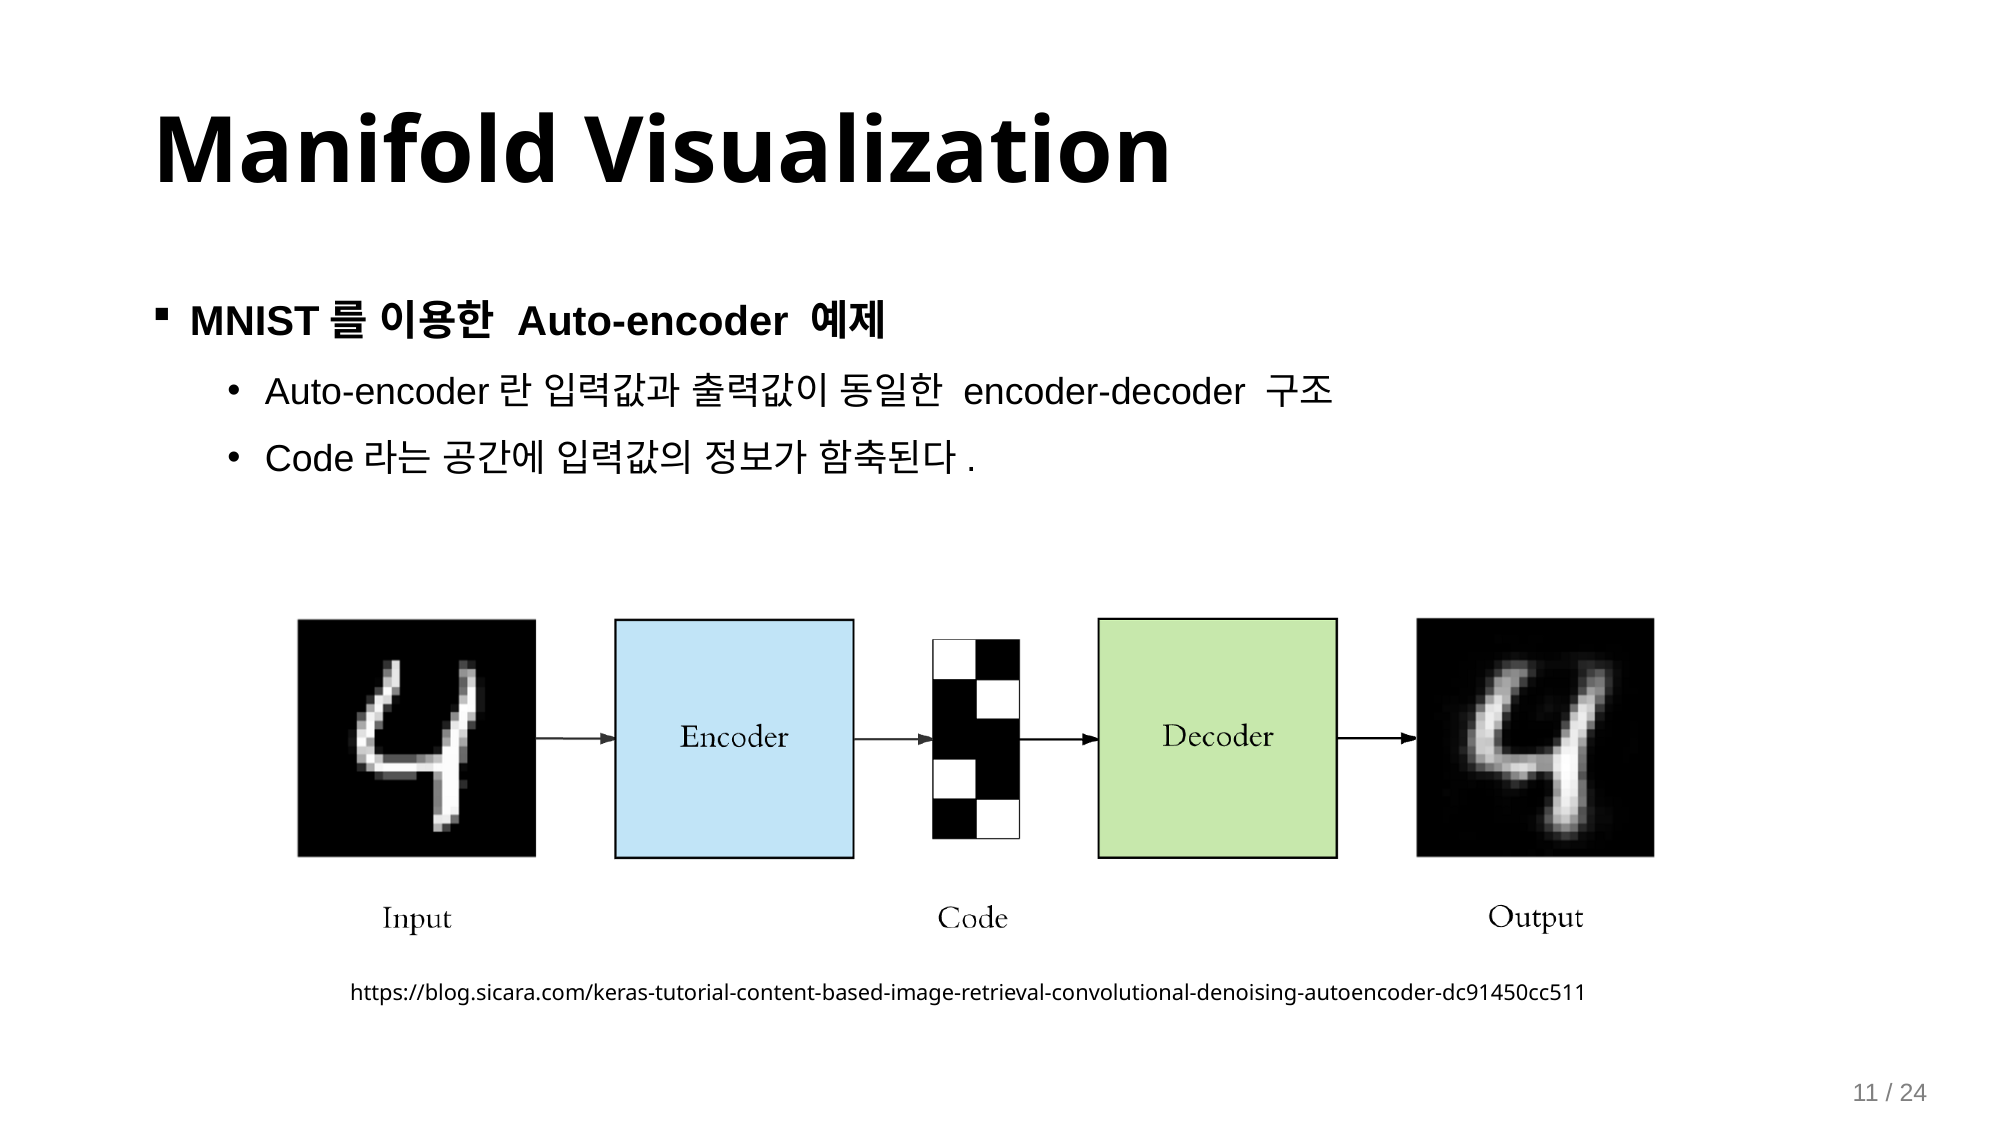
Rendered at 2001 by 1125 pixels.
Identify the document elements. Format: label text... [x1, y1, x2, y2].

text_box MNIST를 이용한 Auto-encoder 예제 Auto-encoder란 입력값과 출력값이 동일한 encoder-decoder 구조 Code라는 공간에 입력값의 정보가 함축된다. [137, 261, 1863, 1065]
text_box https://blog.sicara.com/keras-tutorial-content-based-image-retrieval-convolutional-denoising-autoencoder-dc91450cc511 [335, 971, 1623, 1013]
picture [294, 616, 1659, 940]
title Manifold Visualization [137, 44, 1863, 261]
